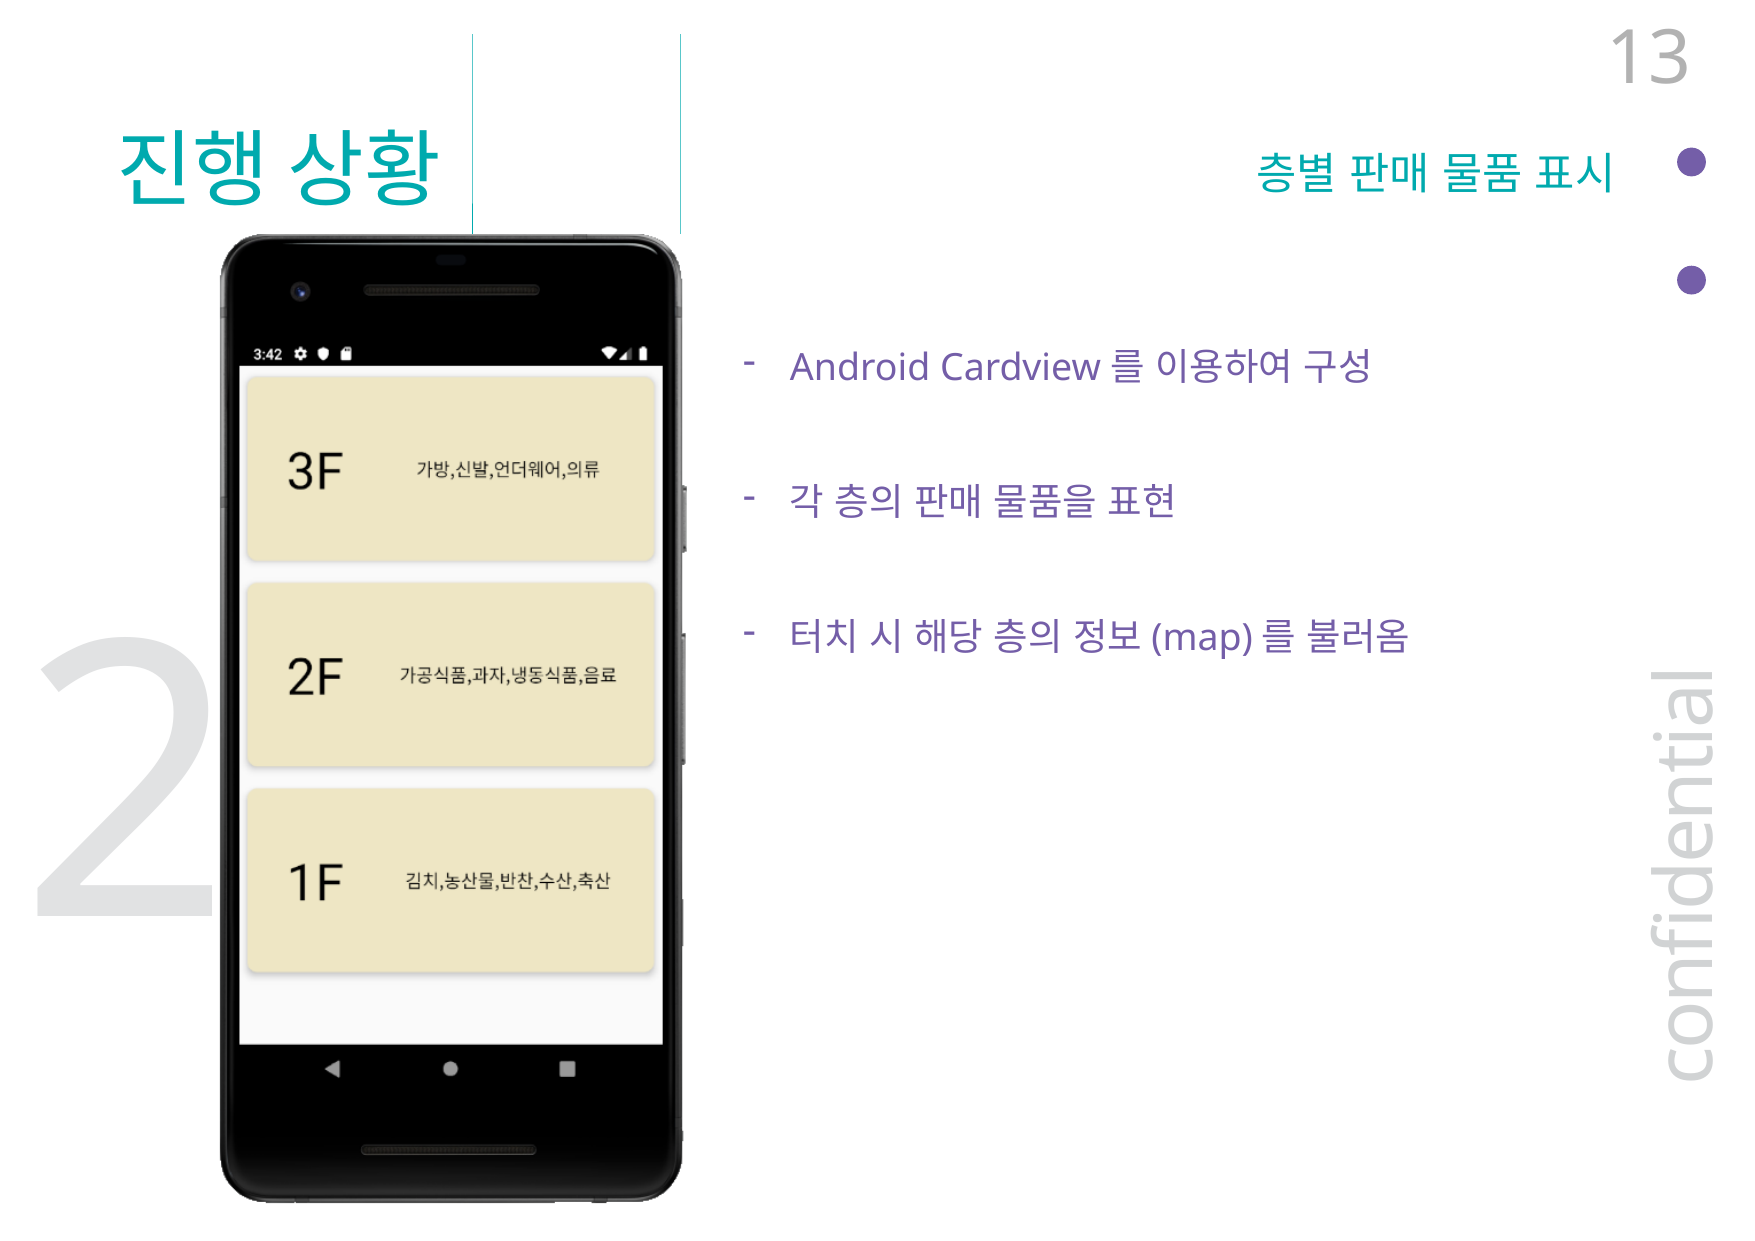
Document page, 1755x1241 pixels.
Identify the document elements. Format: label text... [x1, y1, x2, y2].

text_box 진행 상황 [77, 70, 442, 213]
text_box 2 [19, 608, 207, 1004]
picture [212, 234, 688, 1211]
text_box confidential [1648, 625, 1755, 1086]
text_box 13 [1257, 30, 1707, 90]
text_box Android Cardview를 이용하여 구성 각 층의 판매 물품을 표현 터치 시 해당 층의 정보(map)를 불러옴 [743, 320, 1711, 726]
text_box [708, 141, 1683, 513]
text_box 층별 판매 물품 표시 [671, 148, 708, 225]
